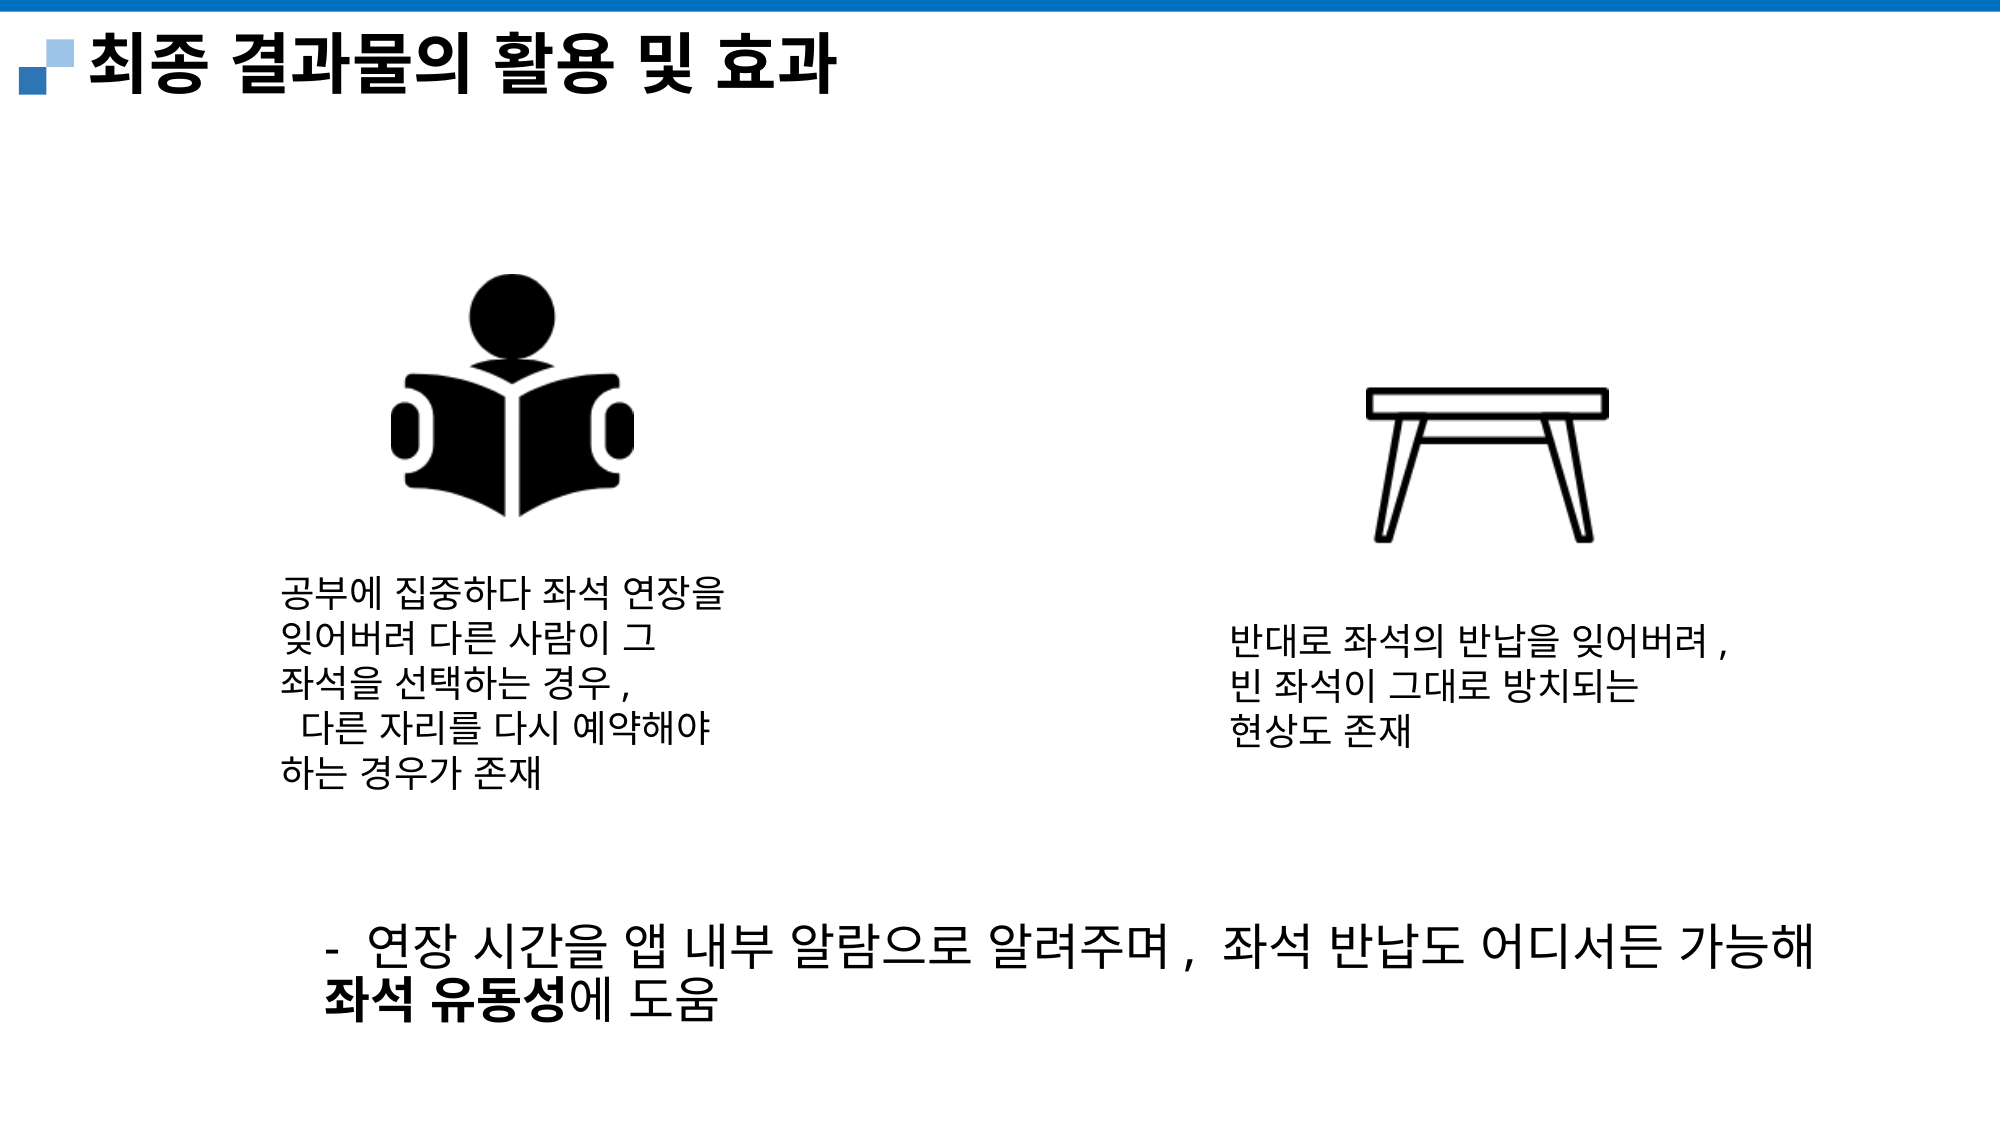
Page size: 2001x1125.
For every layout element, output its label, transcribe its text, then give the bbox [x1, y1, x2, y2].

picture [391, 274, 634, 517]
text_box 최종 결과물의 활용 및 효과 [72, 12, 956, 122]
picture [1365, 344, 1609, 587]
text_box [0, 0, 2000, 13]
text_box - 연장 시간을 앱 내부 알람으로 알려주며, 좌석 반납도 어디서든 가능해 좌석 유동성에 도움 [310, 914, 1866, 1038]
text_box 공부에 집중하다 좌석 연장을 잊어버려 다른 사람이 그 좌석을 선택하는 경우, 다른 자리를 다시 예약해야 하는 경우가 존재 [265, 562, 771, 802]
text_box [18, 39, 74, 95]
text_box 반대로 좌석의 반납을 잊어버려, 빈 좌석이 그대로 방치되는 현상도 존재 [1214, 610, 1760, 761]
